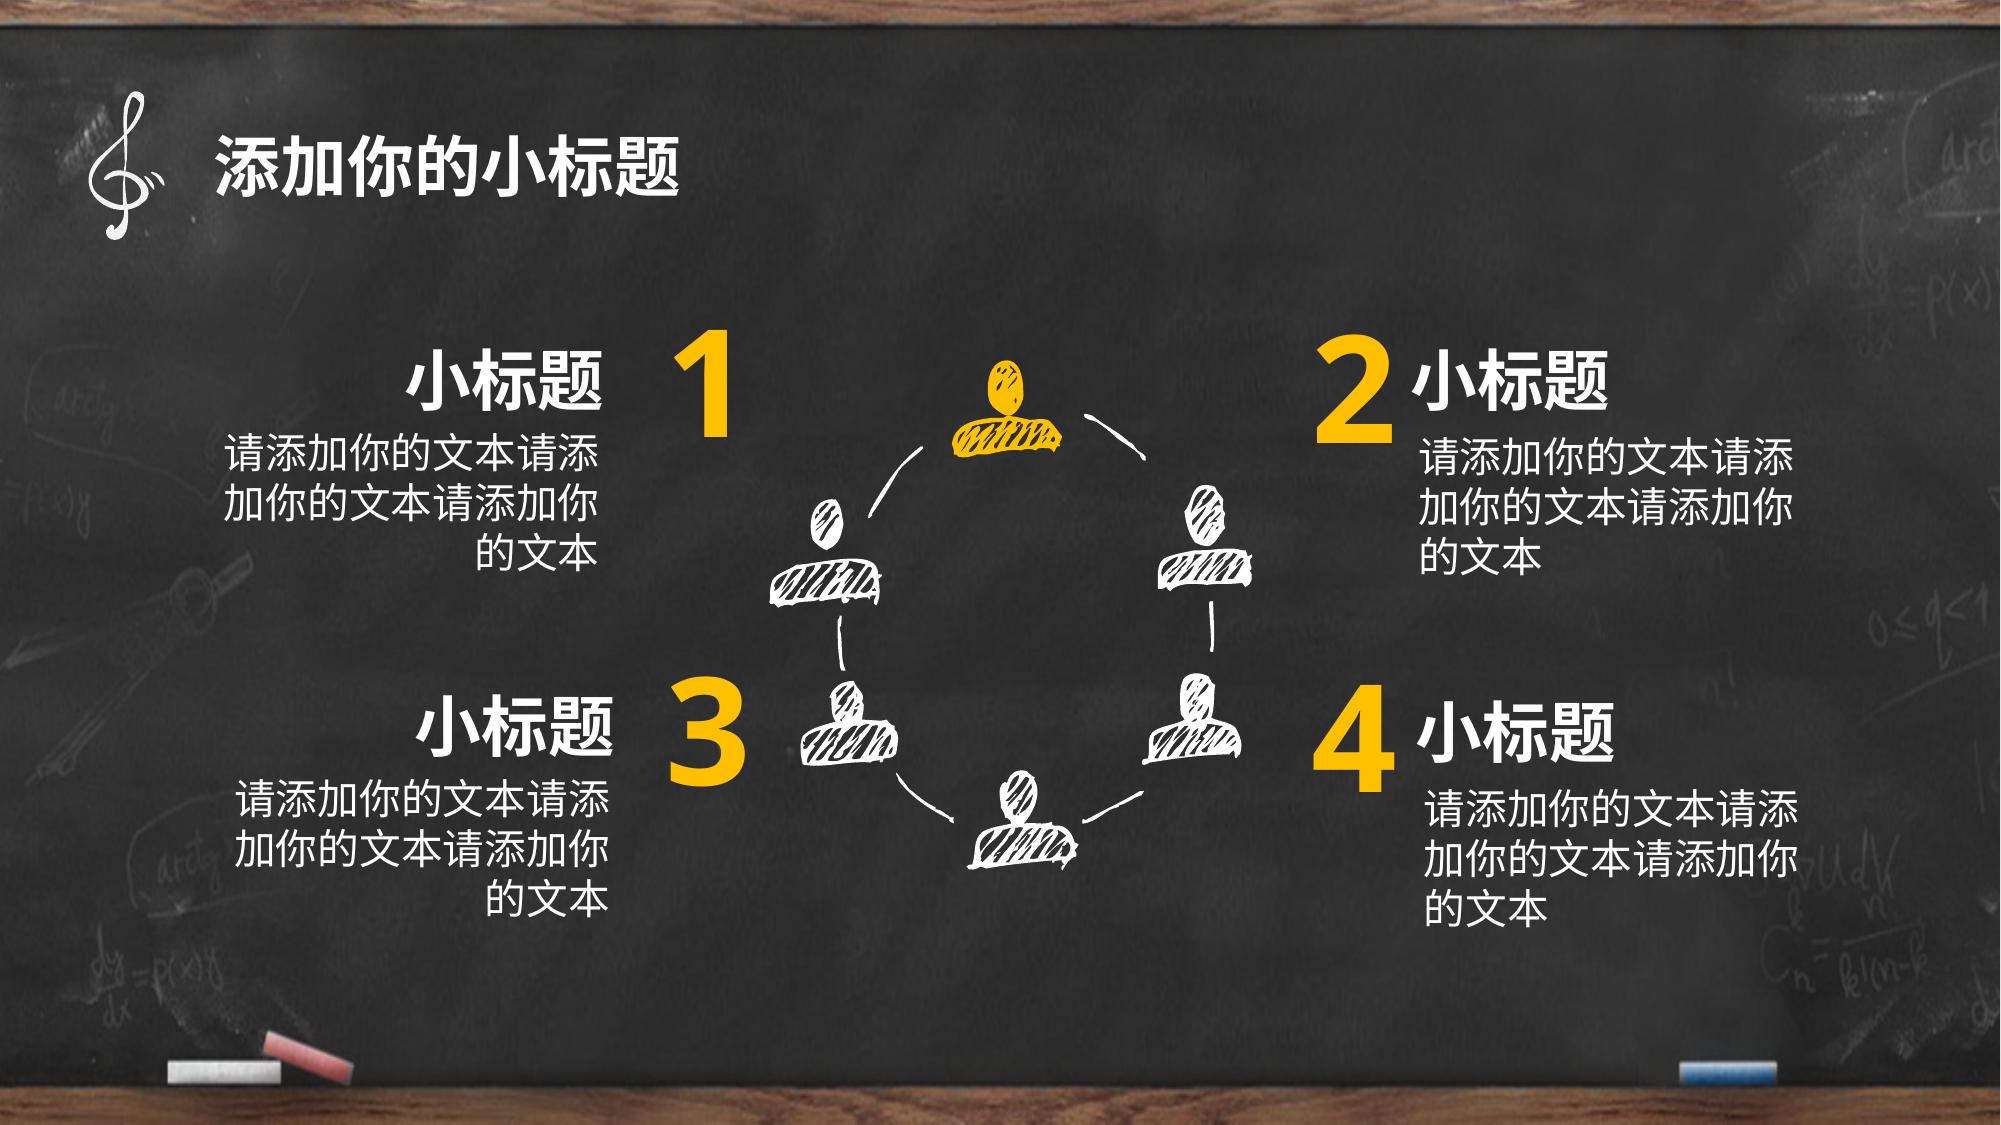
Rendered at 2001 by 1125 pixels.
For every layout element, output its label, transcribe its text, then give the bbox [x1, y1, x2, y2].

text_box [768, 358, 1255, 873]
text_box 请添加你的文本请添加你的文本请添加你的文本 [201, 765, 625, 981]
text_box 小标题 [1415, 690, 1617, 771]
text_box 2 [1296, 286, 1396, 482]
text_box 小标题 [404, 339, 605, 419]
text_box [85, 90, 169, 242]
picture [0, 0, 2001, 1125]
text_box 请添加你的文本请添加你的文本请添加你的文本 [191, 419, 615, 635]
text_box 请添加你的文本请添加你的文本请添加你的文本 [1403, 423, 1827, 639]
text_box 添加你的小标题 [214, 124, 682, 205]
text_box 请添加你的文本请添加你的文本请添加你的文本 [1408, 775, 1833, 991]
text_box 1 [650, 279, 750, 475]
text_box 3 [650, 628, 750, 824]
text_box 4 [1296, 635, 1396, 830]
text_box 小标题 [1410, 339, 1611, 420]
text_box 小标题 [414, 684, 615, 765]
